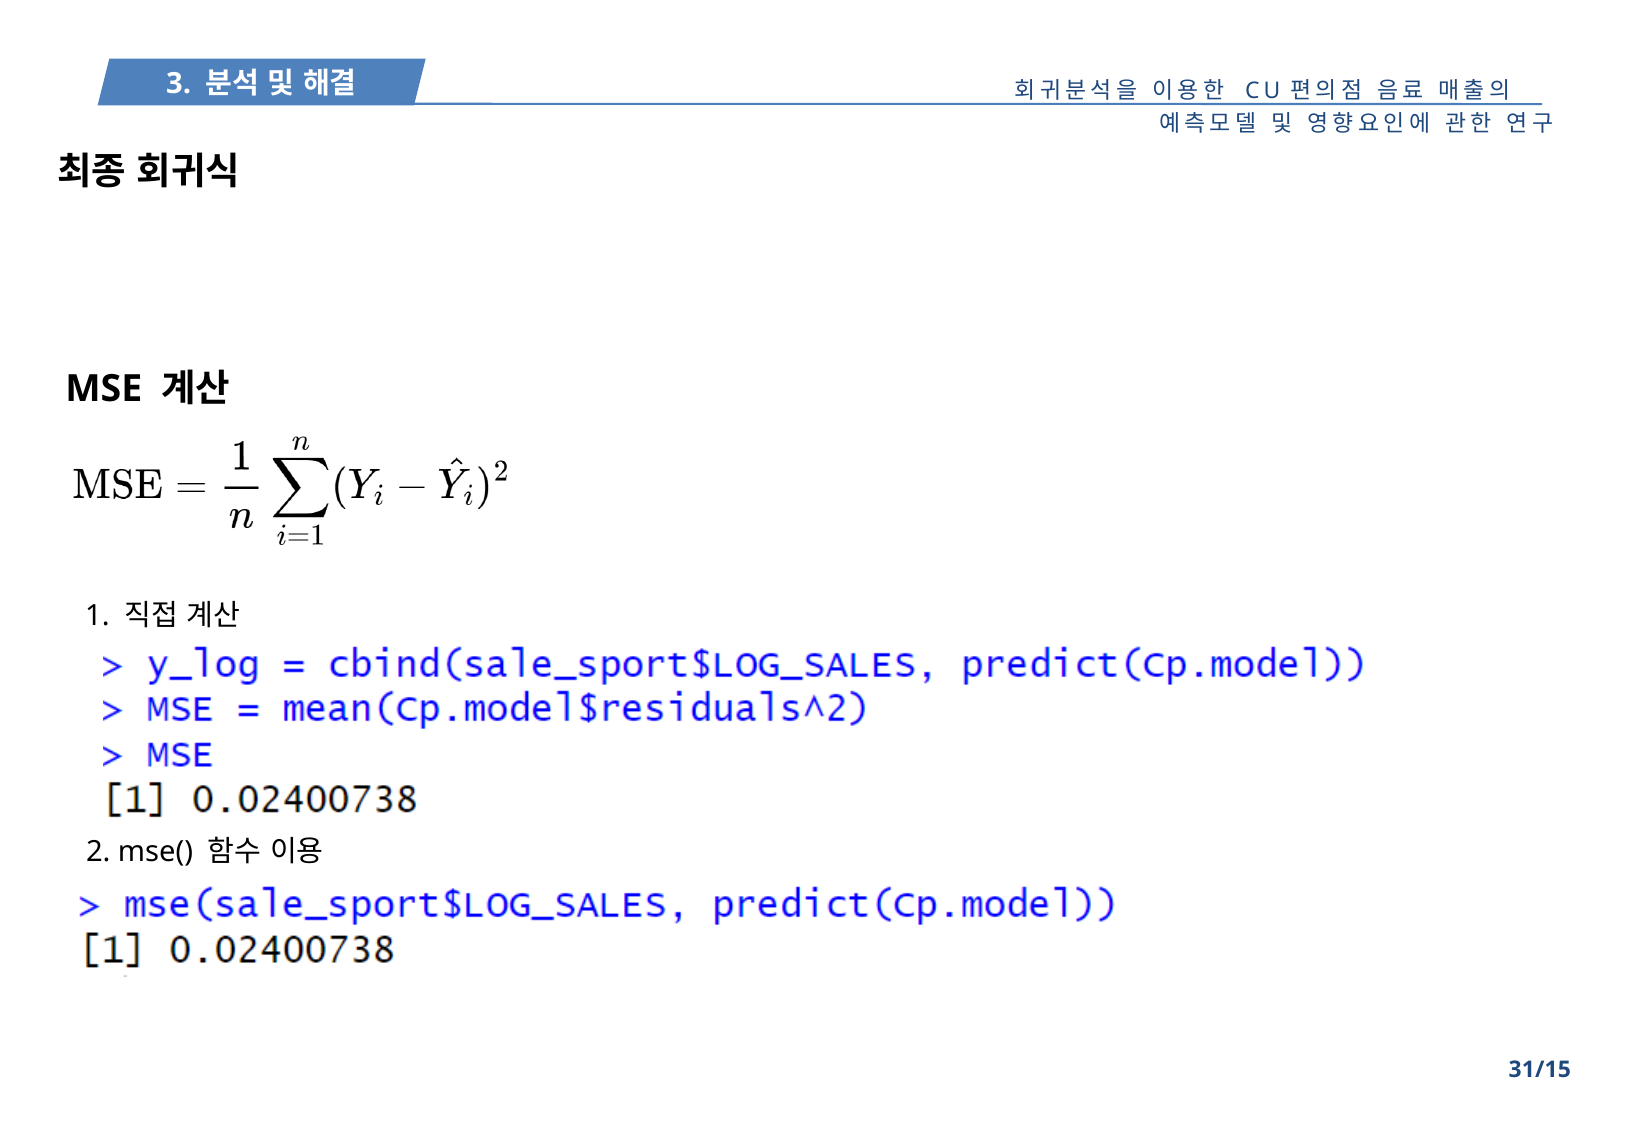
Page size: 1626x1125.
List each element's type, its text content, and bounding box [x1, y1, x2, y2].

text_box 1. 직접 계산 [70, 571, 256, 639]
text_box 최종 회귀식 [42, 139, 268, 199]
picture [74, 884, 1119, 978]
text_box MSE 계산 [50, 356, 275, 417]
picture [103, 644, 1372, 825]
picture [68, 432, 519, 552]
text_box 2. mse() 함수 이용 [71, 807, 340, 876]
